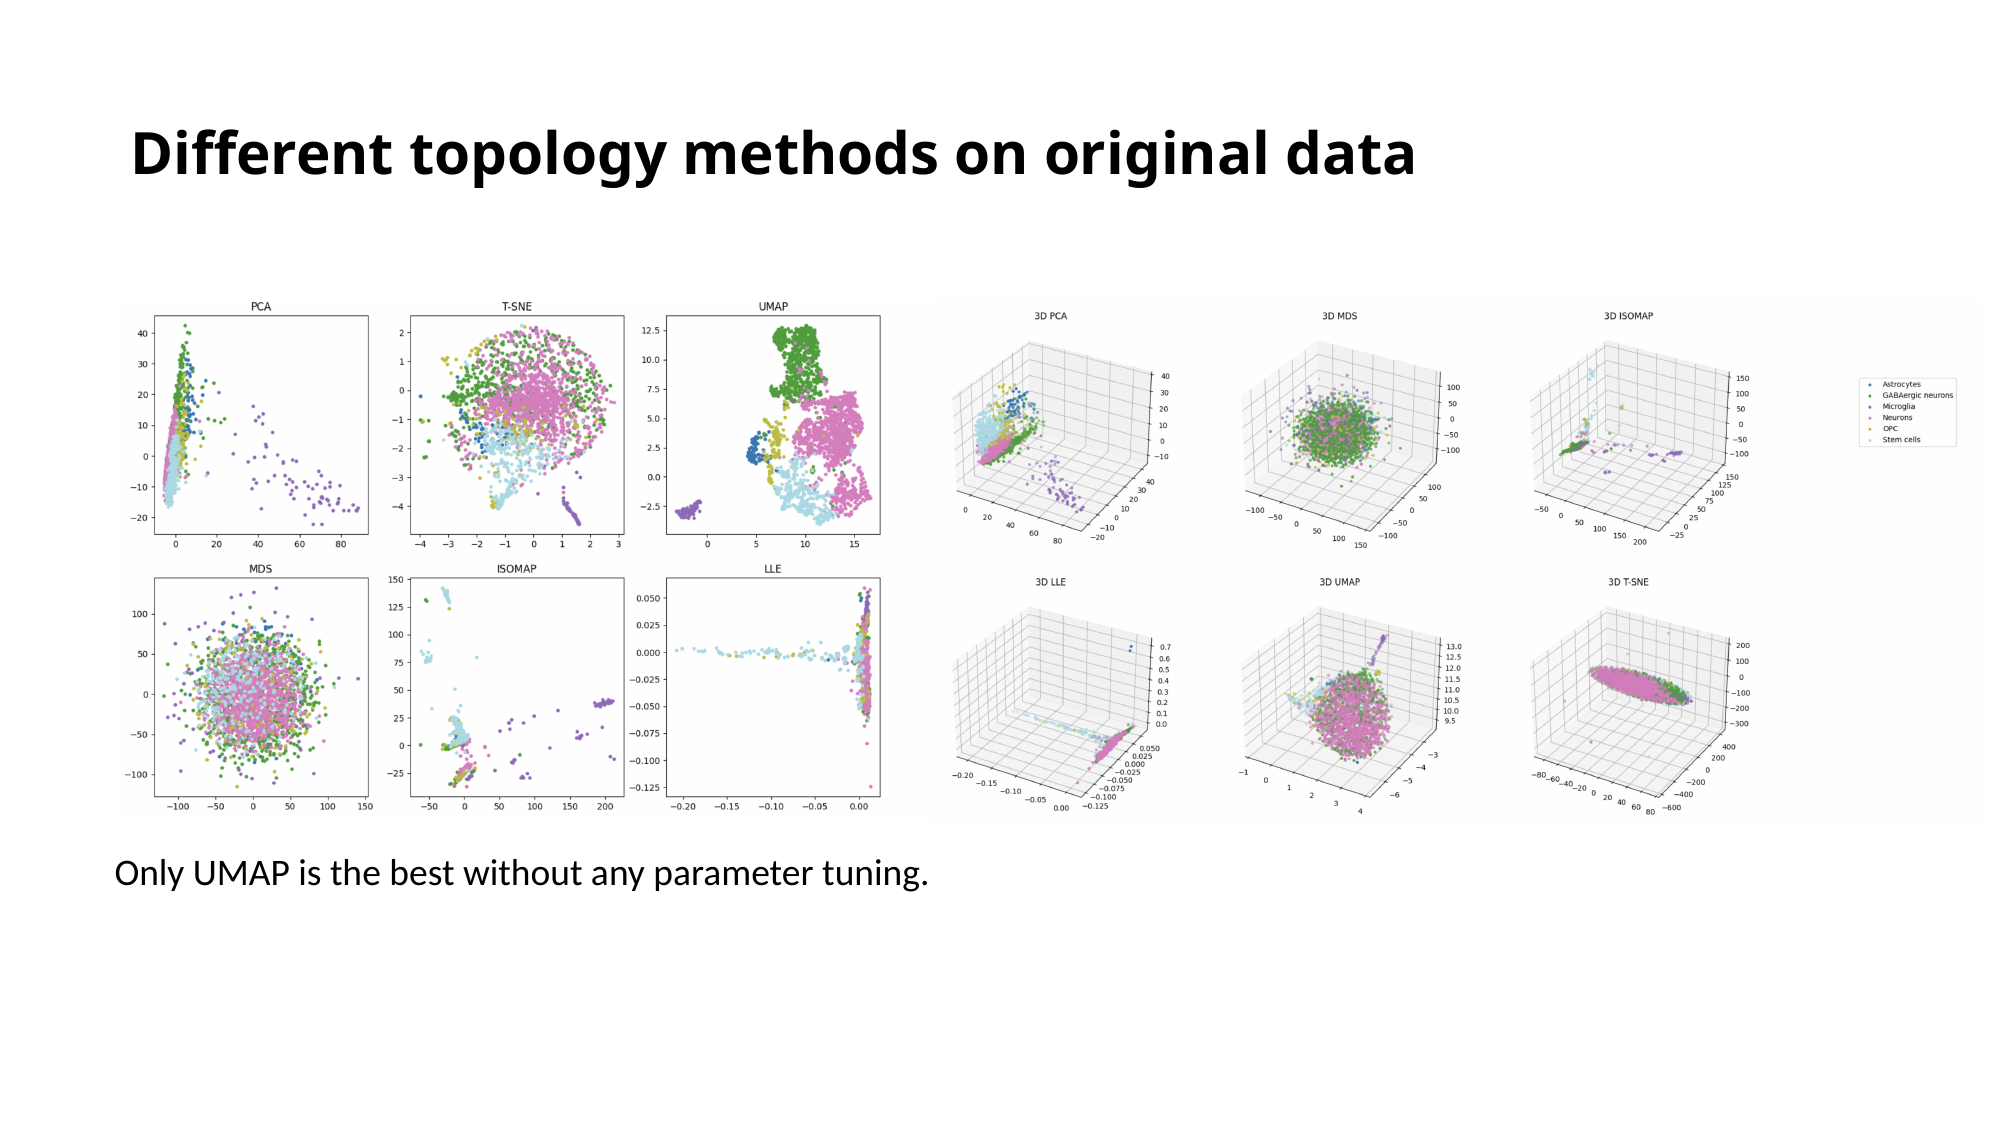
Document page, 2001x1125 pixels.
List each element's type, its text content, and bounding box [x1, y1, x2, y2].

text_box Different topology methods on original data [115, 46, 1986, 265]
text_box [99, 44, 1900, 233]
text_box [115, 299, 1982, 826]
text_box Only UMAP is the best without any parameter tuning. [99, 840, 1909, 900]
